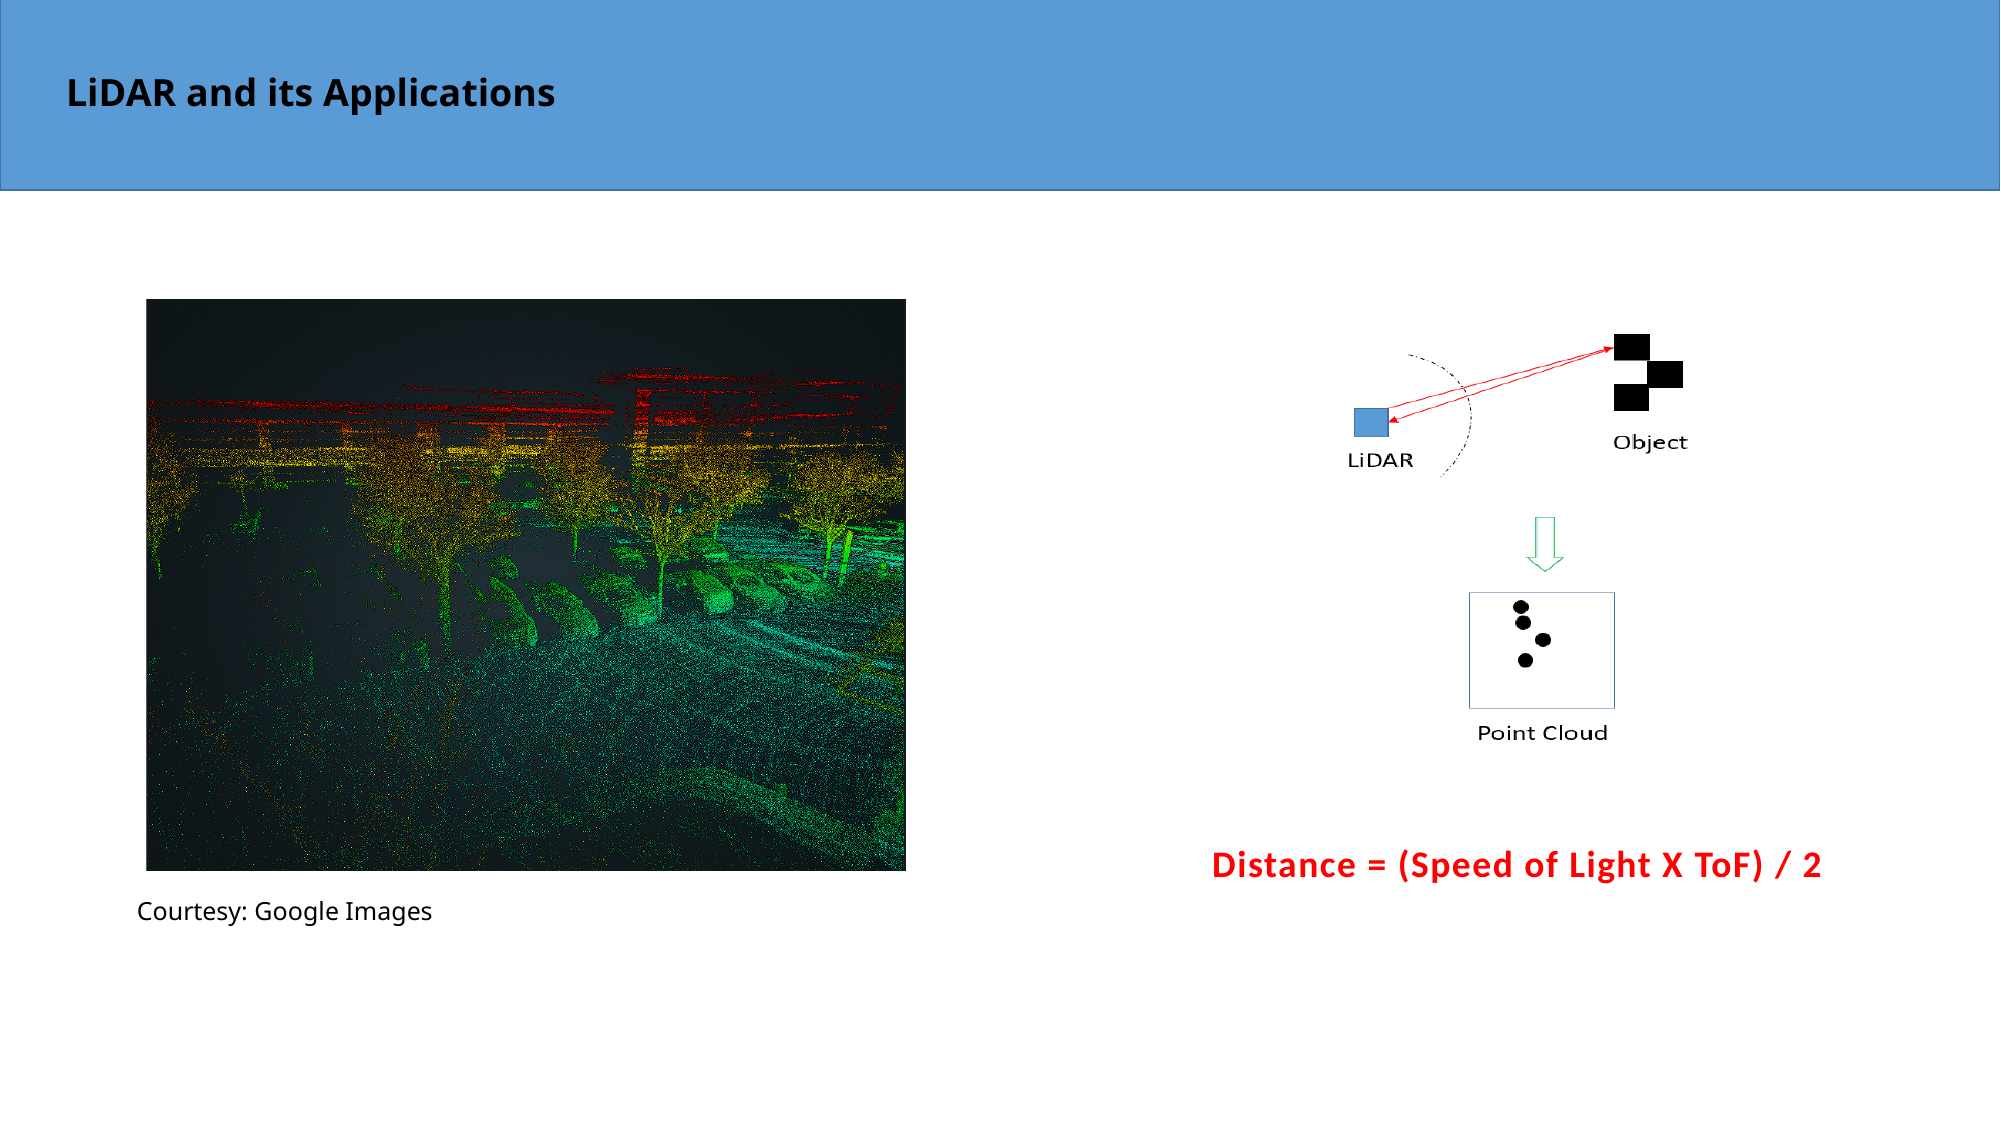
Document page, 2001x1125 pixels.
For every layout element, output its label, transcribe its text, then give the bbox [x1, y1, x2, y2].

text_box Courtesy: Google Images [122, 888, 448, 934]
text_box [54, 61, 1454, 138]
picture [146, 299, 906, 871]
picture [1153, 239, 1965, 894]
text_box [0, 0, 2000, 191]
text_box LiDAR and its Applications [51, 61, 572, 122]
